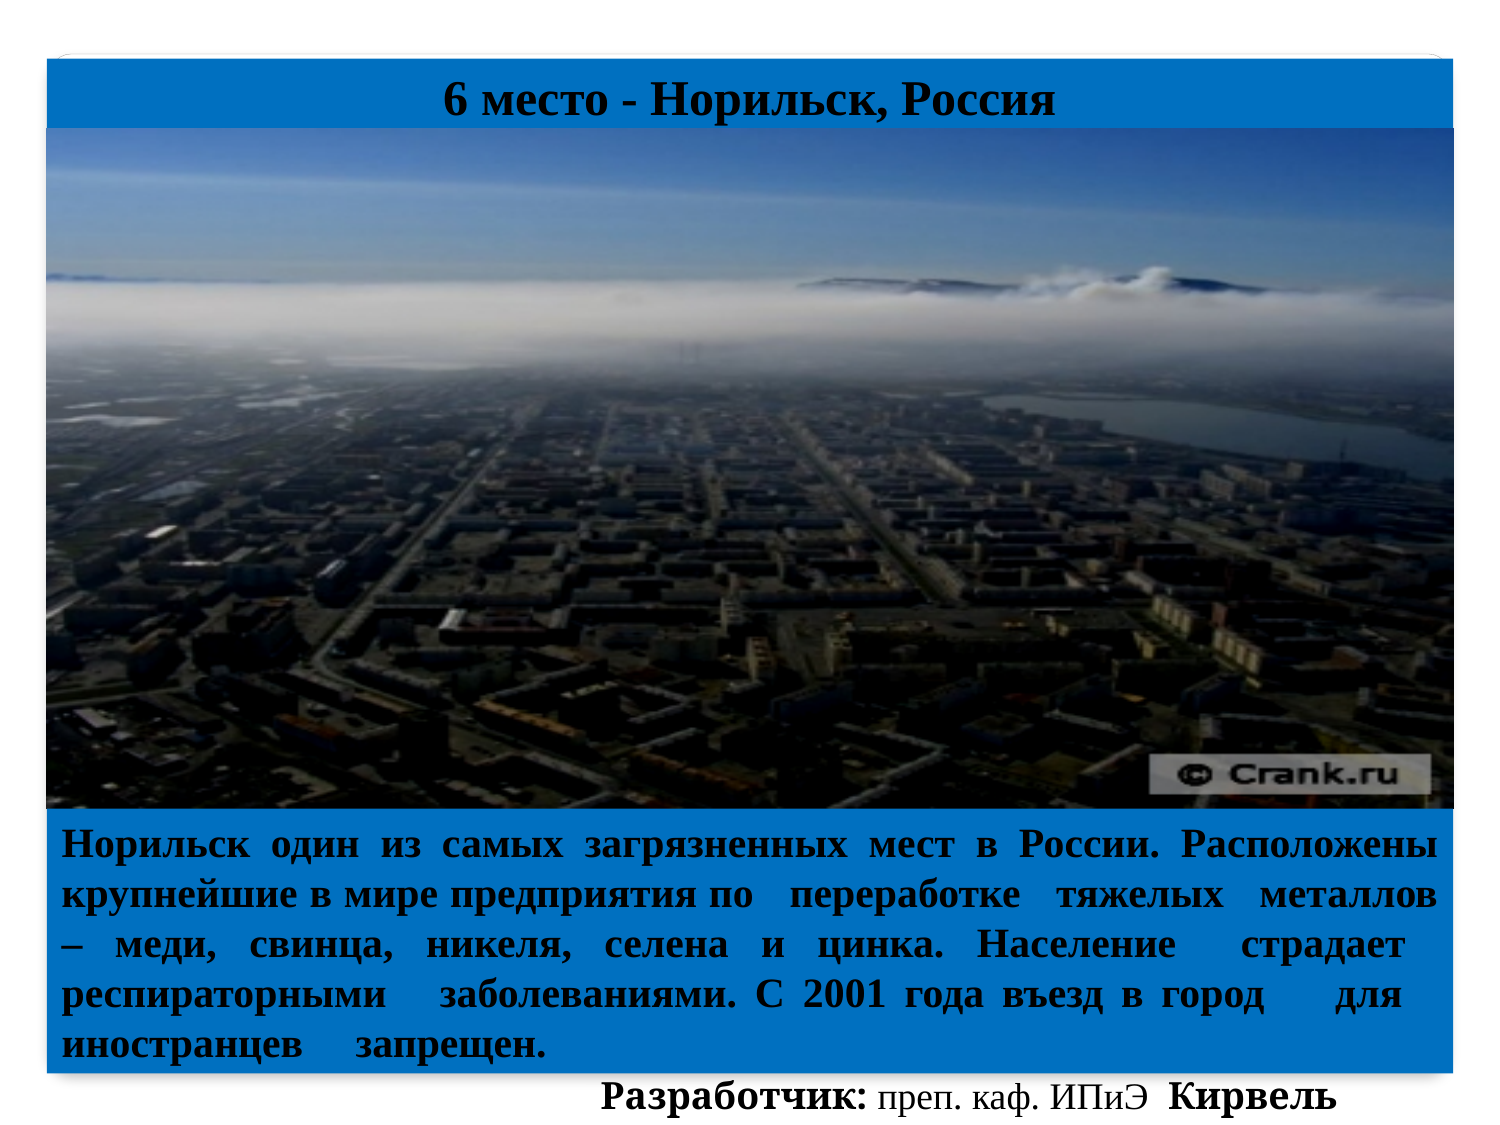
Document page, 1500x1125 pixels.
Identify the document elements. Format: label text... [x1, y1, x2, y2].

text_box 6 место - Норильск, Россия [46, 58, 1454, 128]
text_box Норильск один из самых загрязненных мест в России. Расположены крупнейшие в мире предприятия по переработке тяжелых металлов – меди, свинца, никеля, селена и цинка. Население страдает респираторными заболеваниями. С 2001 года въезд в город для иностранцев запрещен. [46, 820, 1454, 1074]
picture [46, 128, 1454, 809]
text_box Разработчик: преп. каф. ИПиЭ Кирвель П.И. [585, 1074, 1419, 1125]
